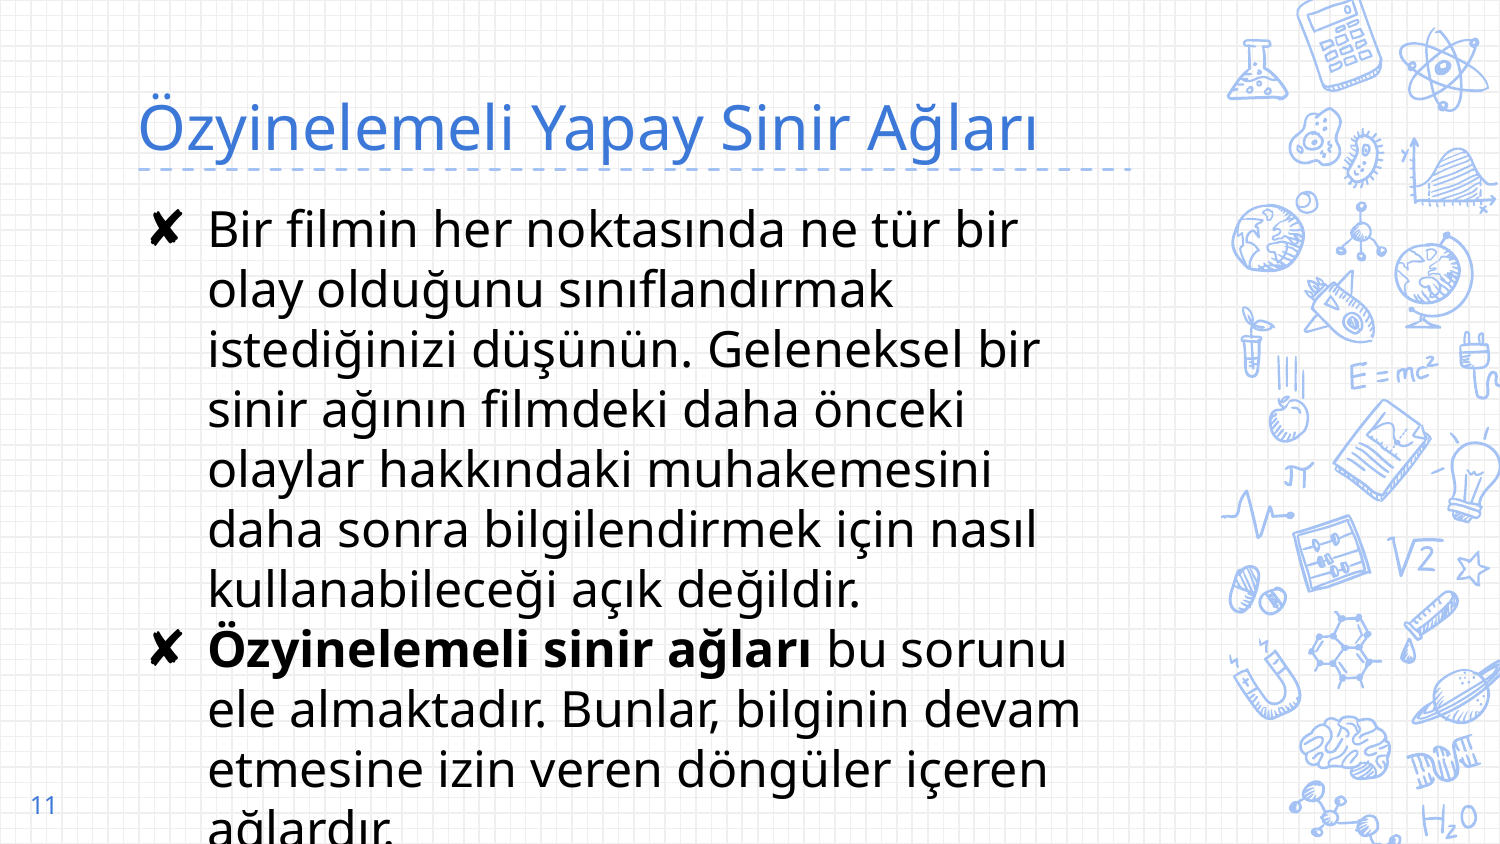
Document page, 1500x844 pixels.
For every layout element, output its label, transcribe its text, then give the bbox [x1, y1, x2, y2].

list Bir filmin her noktasında ne tür bir olay olduğunu sınıflandırmak istediğinizi düşünün. Geleneksel bir sinir ağının filmdeki daha önceki olaylar hakkındaki muhakemesini daha sonra bilgilendirmek için nasıl kullanabileceği açık değildir. Özyinelemeli sinir ağları bu sorunu ele almaktadır. Bunlar, bilginin devam etmesine izin veren döngüler içeren ağlardır. [117, 182, 1125, 775]
slide_number ‹#› [14, 774, 105, 840]
title Özyinelemeli Yapay Sinir Ağları [122, 36, 1130, 178]
